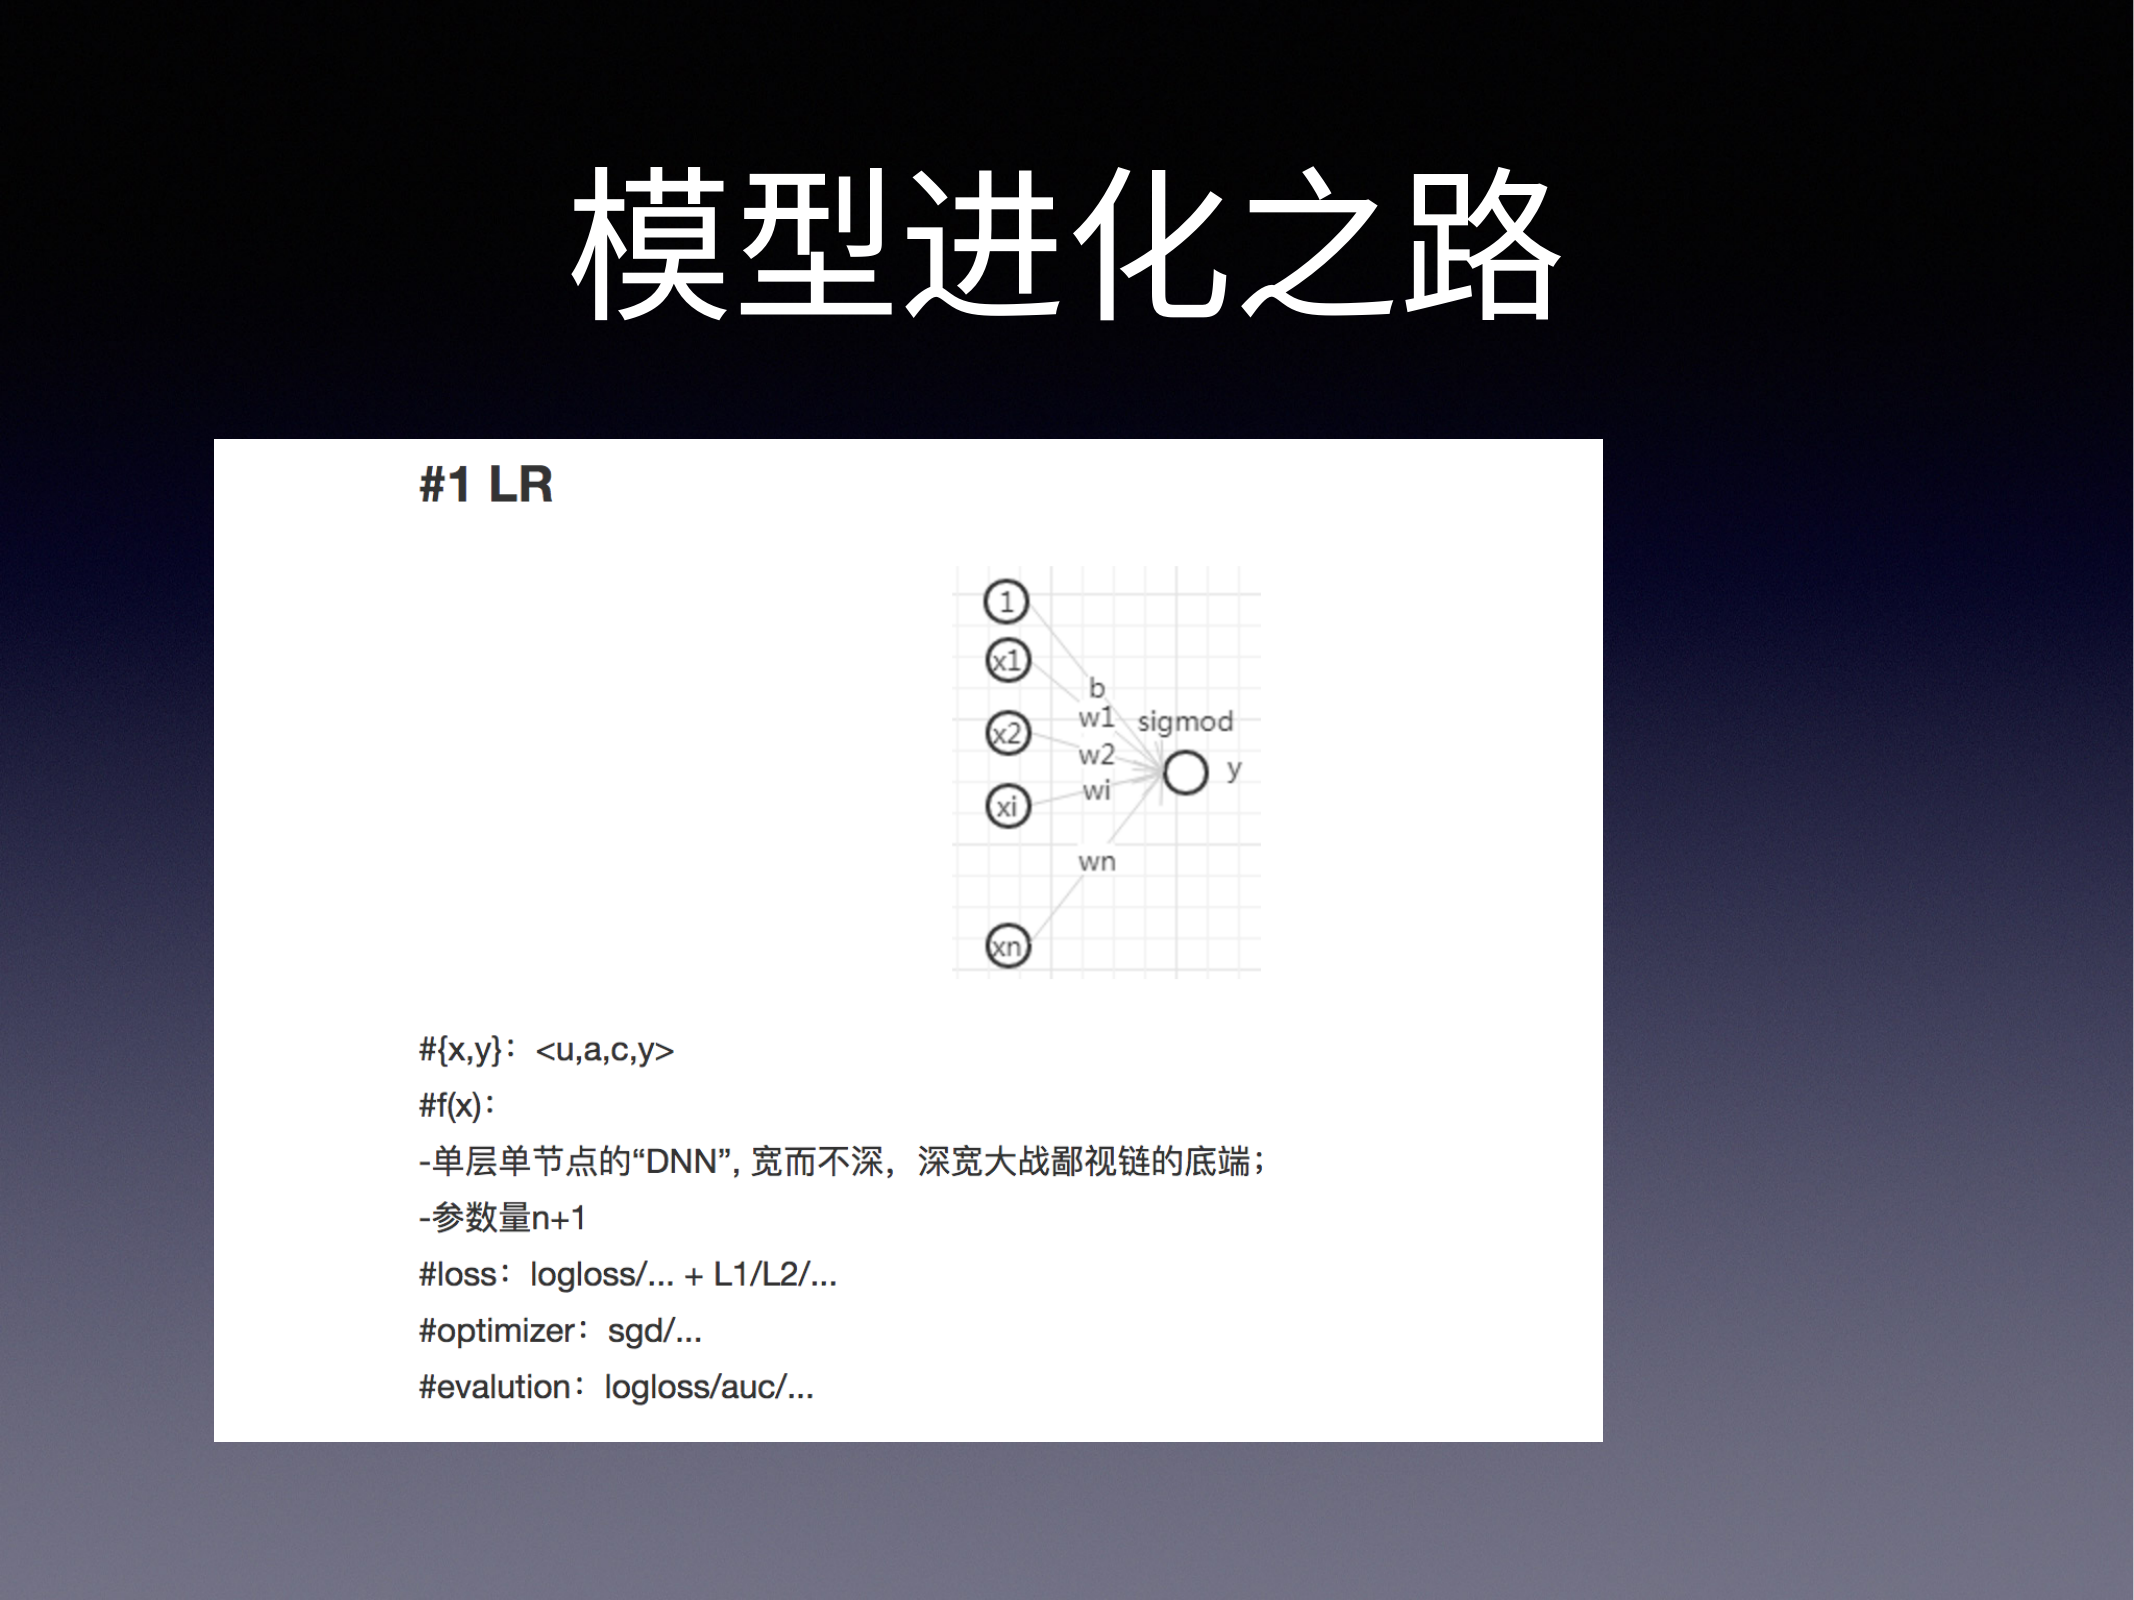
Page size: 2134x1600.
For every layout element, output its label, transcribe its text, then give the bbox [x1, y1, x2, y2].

title 模型进化之路 [155, 66, 1978, 416]
picture [0, 0, 2134, 1600]
